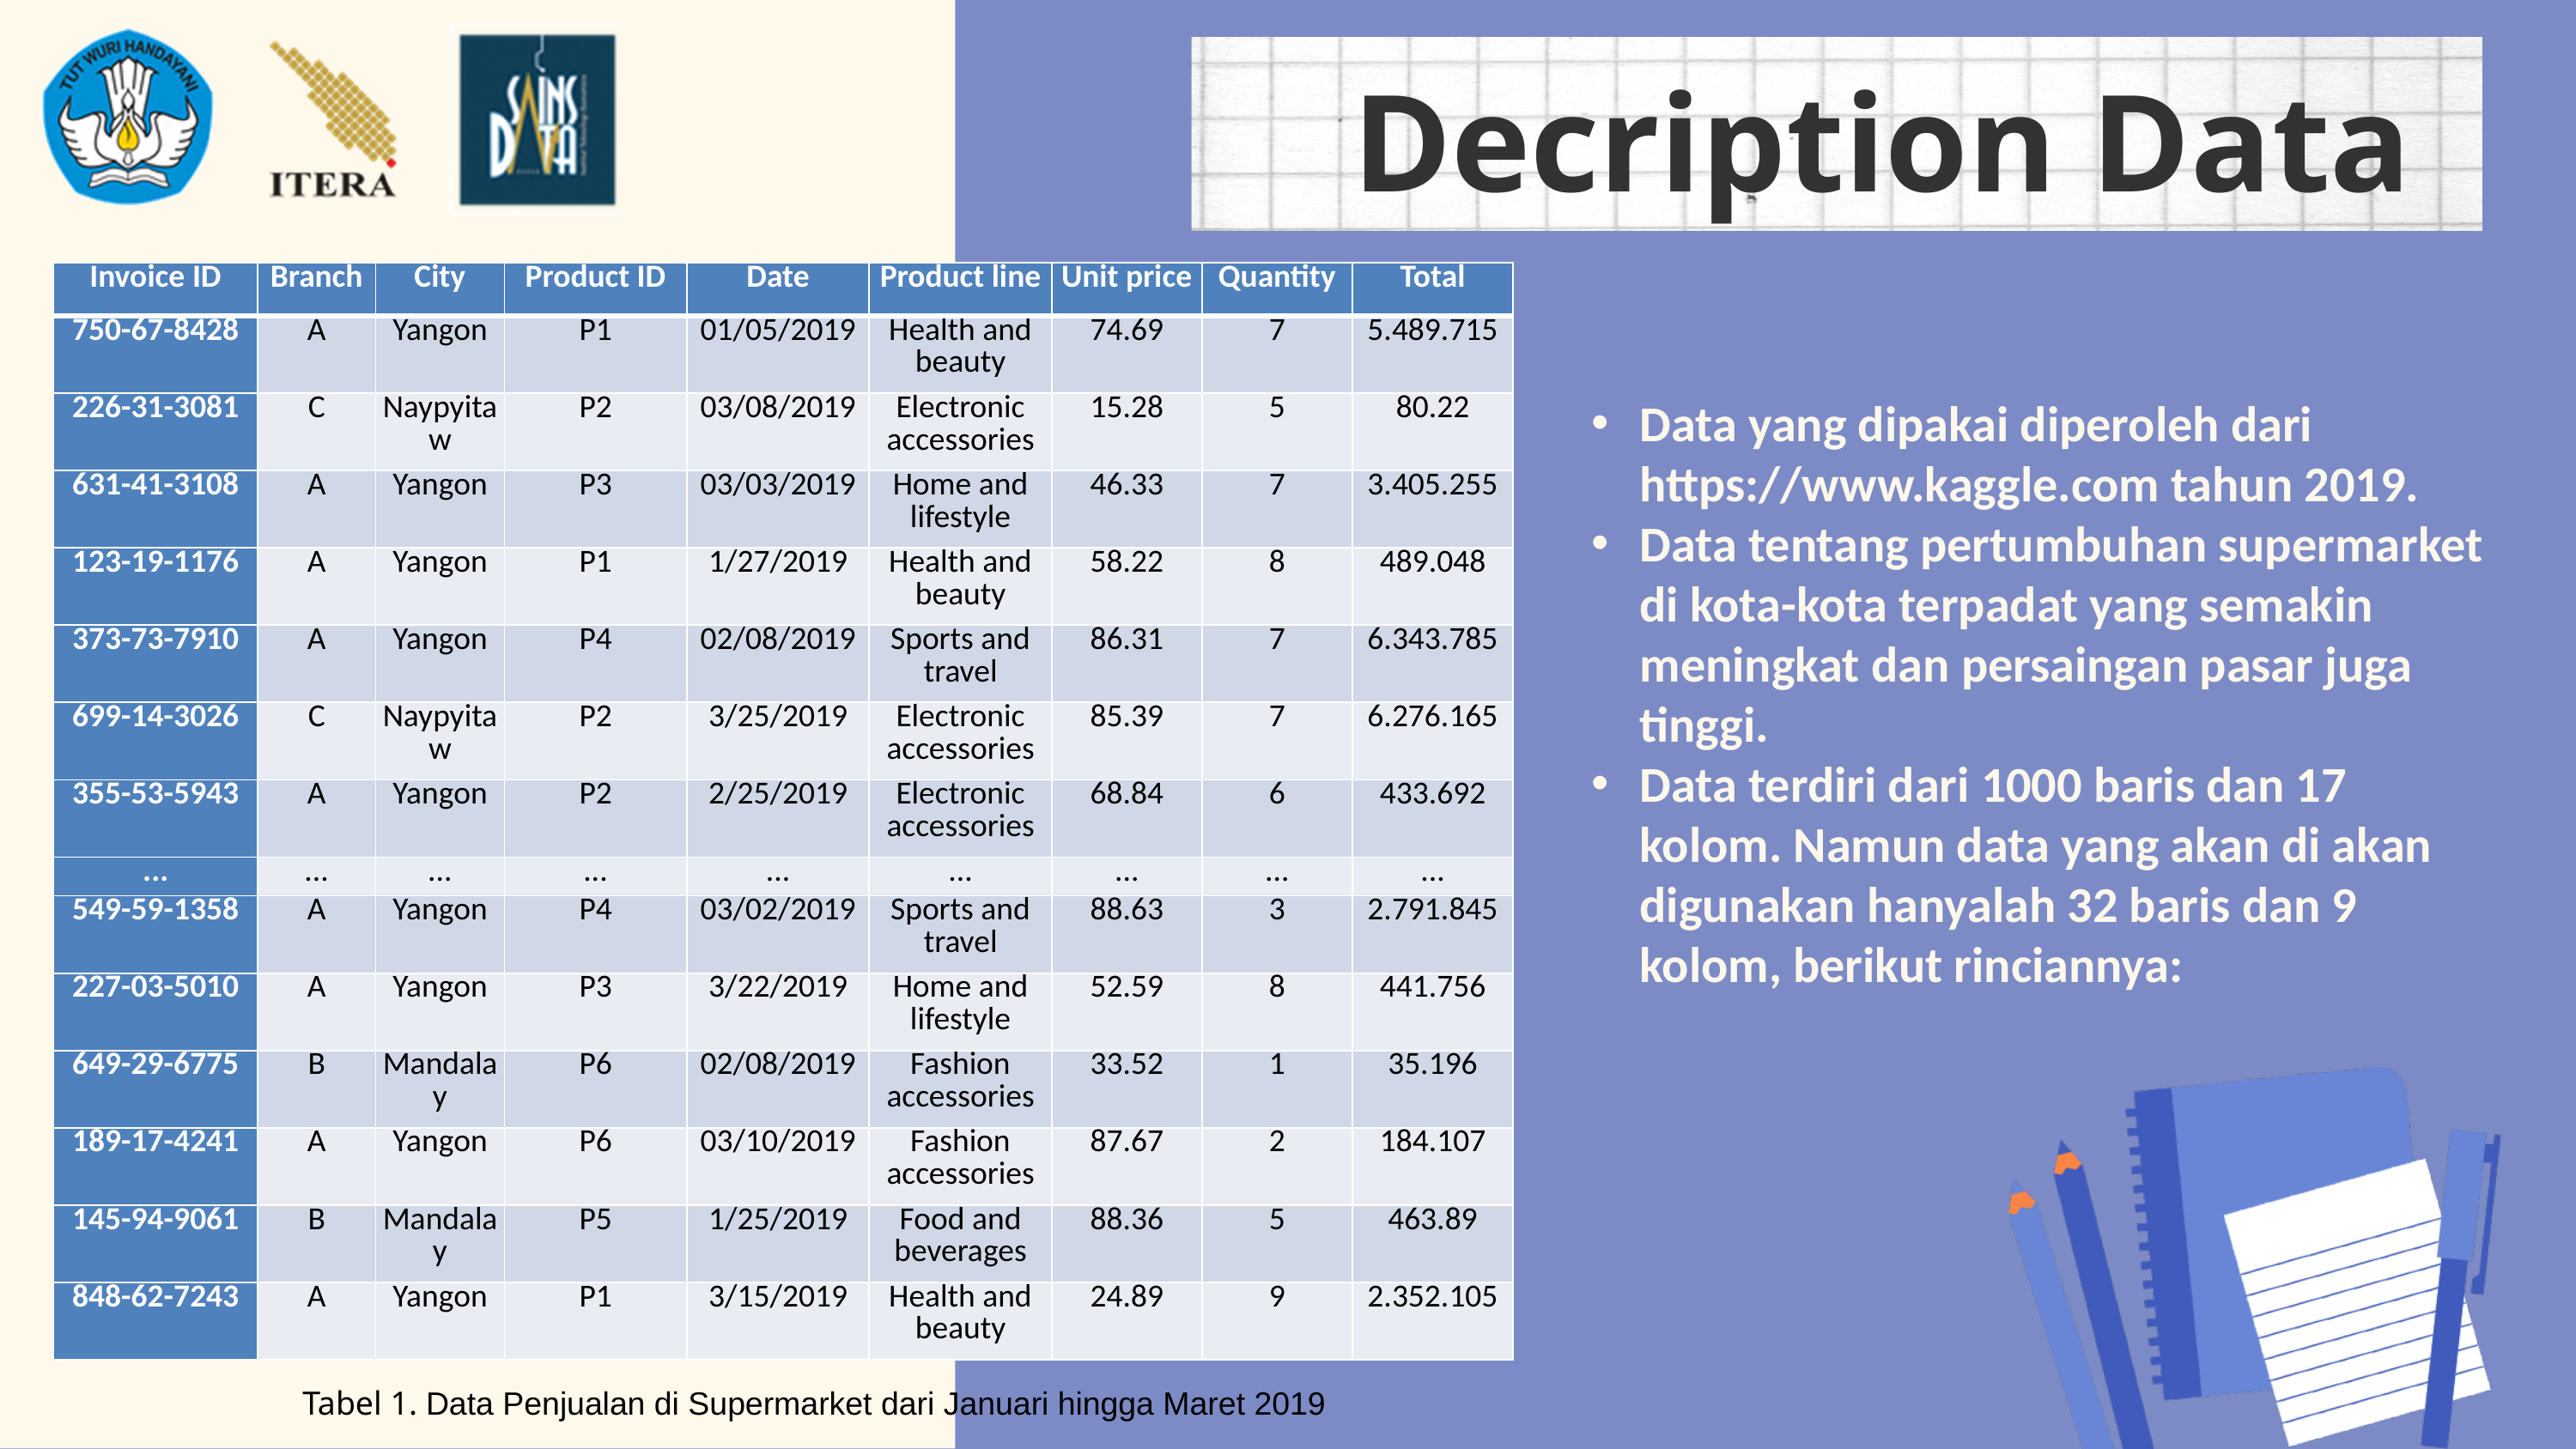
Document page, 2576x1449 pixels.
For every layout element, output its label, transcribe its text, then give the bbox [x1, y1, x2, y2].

table_cell A [258, 626, 375, 701]
table_cell P6 [505, 1052, 686, 1127]
table_cell 2.791.845 [1353, 896, 1512, 973]
table_cell ... [688, 858, 868, 895]
table_cell Health and beauty [870, 1283, 1051, 1359]
table_cell P1 [505, 318, 686, 392]
table_cell 6.276.165 [1353, 703, 1512, 779]
table_cell 03/10/2019 [688, 1129, 868, 1204]
table_cell 227-03-5010 [54, 974, 257, 1050]
table_cell 189-17-4241 [54, 1129, 257, 1204]
table_cell 24.89 [1053, 1283, 1201, 1359]
table_cell 6 [1203, 780, 1352, 857]
table_cell P3 [505, 974, 686, 1050]
table_cell Health and beauty [870, 549, 1051, 624]
table_cell A [258, 318, 375, 392]
table_cell Mandalay [376, 1052, 504, 1127]
table_cell 02/08/2019 [688, 626, 868, 701]
table_cell 88.63 [1053, 896, 1201, 973]
table_cell Electronic accessories [870, 703, 1051, 779]
table_cell 184.107 [1353, 1129, 1512, 1204]
table_header City [376, 264, 504, 313]
table_cell 1/27/2019 [688, 549, 868, 624]
table_cell A [258, 549, 375, 624]
table_cell 750-67-8428 [54, 318, 257, 392]
picture [2008, 1067, 2501, 1449]
table_cell 7 [1203, 703, 1352, 779]
table_cell 355-53-5943 [54, 780, 257, 857]
table_cell 3/25/2019 [688, 703, 868, 779]
table_cell 7 [1203, 318, 1352, 392]
table_cell 848-62-7243 [54, 1283, 257, 1359]
table_cell ... [505, 858, 686, 895]
table_cell Yangon [376, 318, 504, 392]
table_cell 02/08/2019 [688, 1052, 868, 1127]
table_cell P2 [505, 703, 686, 779]
text_box Tabel 1. Data Penjualan di Supermarket dari Januari hingga Maret 2019 [302, 1379, 1471, 1422]
text_box [0, 0, 956, 1449]
table_cell 9 [1203, 1283, 1352, 1359]
table_cell P1 [505, 1283, 686, 1359]
table_cell 3 [1203, 896, 1352, 973]
table_cell 80.22 [1353, 394, 1512, 470]
table_cell Yangon [376, 1129, 504, 1204]
table_cell Food and beverages [870, 1206, 1051, 1282]
table_cell 649-29-6775 [54, 1052, 257, 1127]
table_header Quantity [1203, 264, 1352, 313]
table_cell P4 [505, 896, 686, 973]
table_cell ... [1203, 858, 1352, 895]
table_cell 1/25/2019 [688, 1206, 868, 1282]
table_cell 2/25/2019 [688, 780, 868, 857]
table_cell Yangon [376, 626, 504, 701]
table_cell Home and lifestyle [870, 974, 1051, 1050]
table_cell A [258, 974, 375, 1050]
table_cell Electronic accessories [870, 394, 1051, 470]
table_cell P2 [505, 394, 686, 470]
table_cell A [258, 1283, 375, 1359]
table_cell 5.489.715 [1353, 318, 1512, 392]
table_cell 88.36 [1053, 1206, 1201, 1282]
table_cell 33.52 [1053, 1052, 1201, 1127]
table_cell 123-19-1176 [54, 549, 257, 624]
table_cell 03/08/2019 [688, 394, 868, 470]
table_cell 2 [1203, 1129, 1352, 1204]
table_cell Fashion accessories [870, 1052, 1051, 1127]
table_cell Electronic accessories [870, 780, 1051, 857]
table_cell ... [1053, 858, 1201, 895]
table_cell 86.31 [1053, 626, 1201, 701]
table_cell C [258, 703, 375, 779]
table_cell P4 [505, 626, 686, 701]
table_cell Naypyitaw [376, 394, 504, 470]
table_cell 463.89 [1353, 1206, 1512, 1282]
table_cell 85.39 [1053, 703, 1201, 779]
table_cell Yangon [376, 974, 504, 1050]
table_cell 46.33 [1053, 471, 1201, 547]
table_cell P3 [505, 471, 686, 547]
text_box Decription Data [2486, 58, 2490, 219]
table_cell B [258, 1206, 375, 1282]
text_box Data yang dipakai diperoleh dari https://www.kaggle.com tahun 2019. Data tentang pertumbuhan supermarket di kota-kota terpadat yang semakin meningkat dan persaingan pasar juga tinggi. Data terdiri dari 1000 baris dan 17 kolom. Namun data yang akan di akan digunakan hanyalah 32 baris dan 9 kolom, berikut rinciannya: [1591, 391, 2494, 993]
table_cell 699-14-3026 [54, 703, 257, 779]
table_cell A [258, 471, 375, 547]
table_cell ... [54, 858, 257, 895]
table_cell 7 [1203, 471, 1352, 547]
table_cell 01/05/2019 [688, 318, 868, 392]
table_cell Home and lifestyle [870, 471, 1051, 547]
table_cell C [258, 394, 375, 470]
table_header Branch [258, 264, 375, 313]
table_cell Sports and travel [870, 896, 1051, 973]
picture [1191, 37, 2483, 231]
table_cell 74.69 [1053, 318, 1201, 392]
table_cell 1 [1203, 1052, 1352, 1127]
table_cell Fashion accessories [870, 1129, 1051, 1204]
table_cell 03/03/2019 [688, 471, 868, 547]
table_cell 3.405.255 [1353, 471, 1512, 547]
table_cell 5 [1203, 1206, 1352, 1282]
table_header Unit price [1053, 264, 1201, 313]
table_cell 8 [1203, 974, 1352, 1050]
table_cell ... [258, 858, 375, 895]
table_cell Yangon [376, 471, 504, 547]
table_cell Yangon [376, 549, 504, 624]
table_cell 3/22/2019 [688, 974, 868, 1050]
table_cell 68.84 [1053, 780, 1201, 857]
table_cell Mandalay [376, 1206, 504, 1282]
table_header Product ID [505, 264, 686, 313]
table_cell 433.692 [1353, 780, 1512, 857]
table_cell ... [376, 858, 504, 895]
table_cell 2.352.105 [1353, 1283, 1512, 1359]
table_cell 87.67 [1053, 1129, 1201, 1204]
table_cell 03/02/2019 [688, 896, 868, 973]
table_cell 3/15/2019 [688, 1283, 868, 1359]
table_cell 35.196 [1353, 1052, 1512, 1127]
table_header Total [1353, 264, 1512, 313]
table_cell P2 [505, 780, 686, 857]
table_cell P5 [505, 1206, 686, 1282]
table_header Product line [870, 264, 1051, 313]
table_cell 7 [1203, 626, 1352, 701]
table_cell 8 [1203, 549, 1352, 624]
table_header Date [688, 264, 868, 313]
table_cell 373-73-7910 [54, 626, 257, 701]
table_cell Health and beauty [870, 318, 1051, 392]
table_cell 631-41-3108 [54, 471, 257, 547]
table_cell ... [1353, 858, 1512, 895]
table_cell 226-31-3081 [54, 394, 257, 470]
table_cell 52.59 [1053, 974, 1201, 1050]
table_cell Sports and travel [870, 626, 1051, 701]
table_cell A [258, 1129, 375, 1204]
table_cell 145-94-9061 [54, 1206, 257, 1282]
table_header Invoice ID [54, 264, 257, 313]
table_cell 58.22 [1053, 549, 1201, 624]
table_cell A [258, 896, 375, 973]
table_cell Naypyitaw [376, 703, 504, 779]
table_cell Yangon [376, 780, 504, 857]
table_cell 489.048 [1353, 549, 1512, 624]
table_cell 5 [1203, 394, 1352, 470]
table_cell ... [870, 858, 1051, 895]
table_cell 549-59-1358 [54, 896, 257, 973]
table_cell 6.343.785 [1353, 626, 1512, 701]
table_cell Yangon [376, 896, 504, 973]
table_cell A [258, 780, 375, 857]
picture [32, 23, 623, 217]
table_cell P6 [505, 1129, 686, 1204]
table_cell Yangon [376, 1283, 504, 1359]
table_cell 15.28 [1053, 394, 1201, 470]
table_cell B [258, 1052, 375, 1127]
table_cell P1 [505, 549, 686, 624]
table_cell 441.756 [1353, 974, 1512, 1050]
